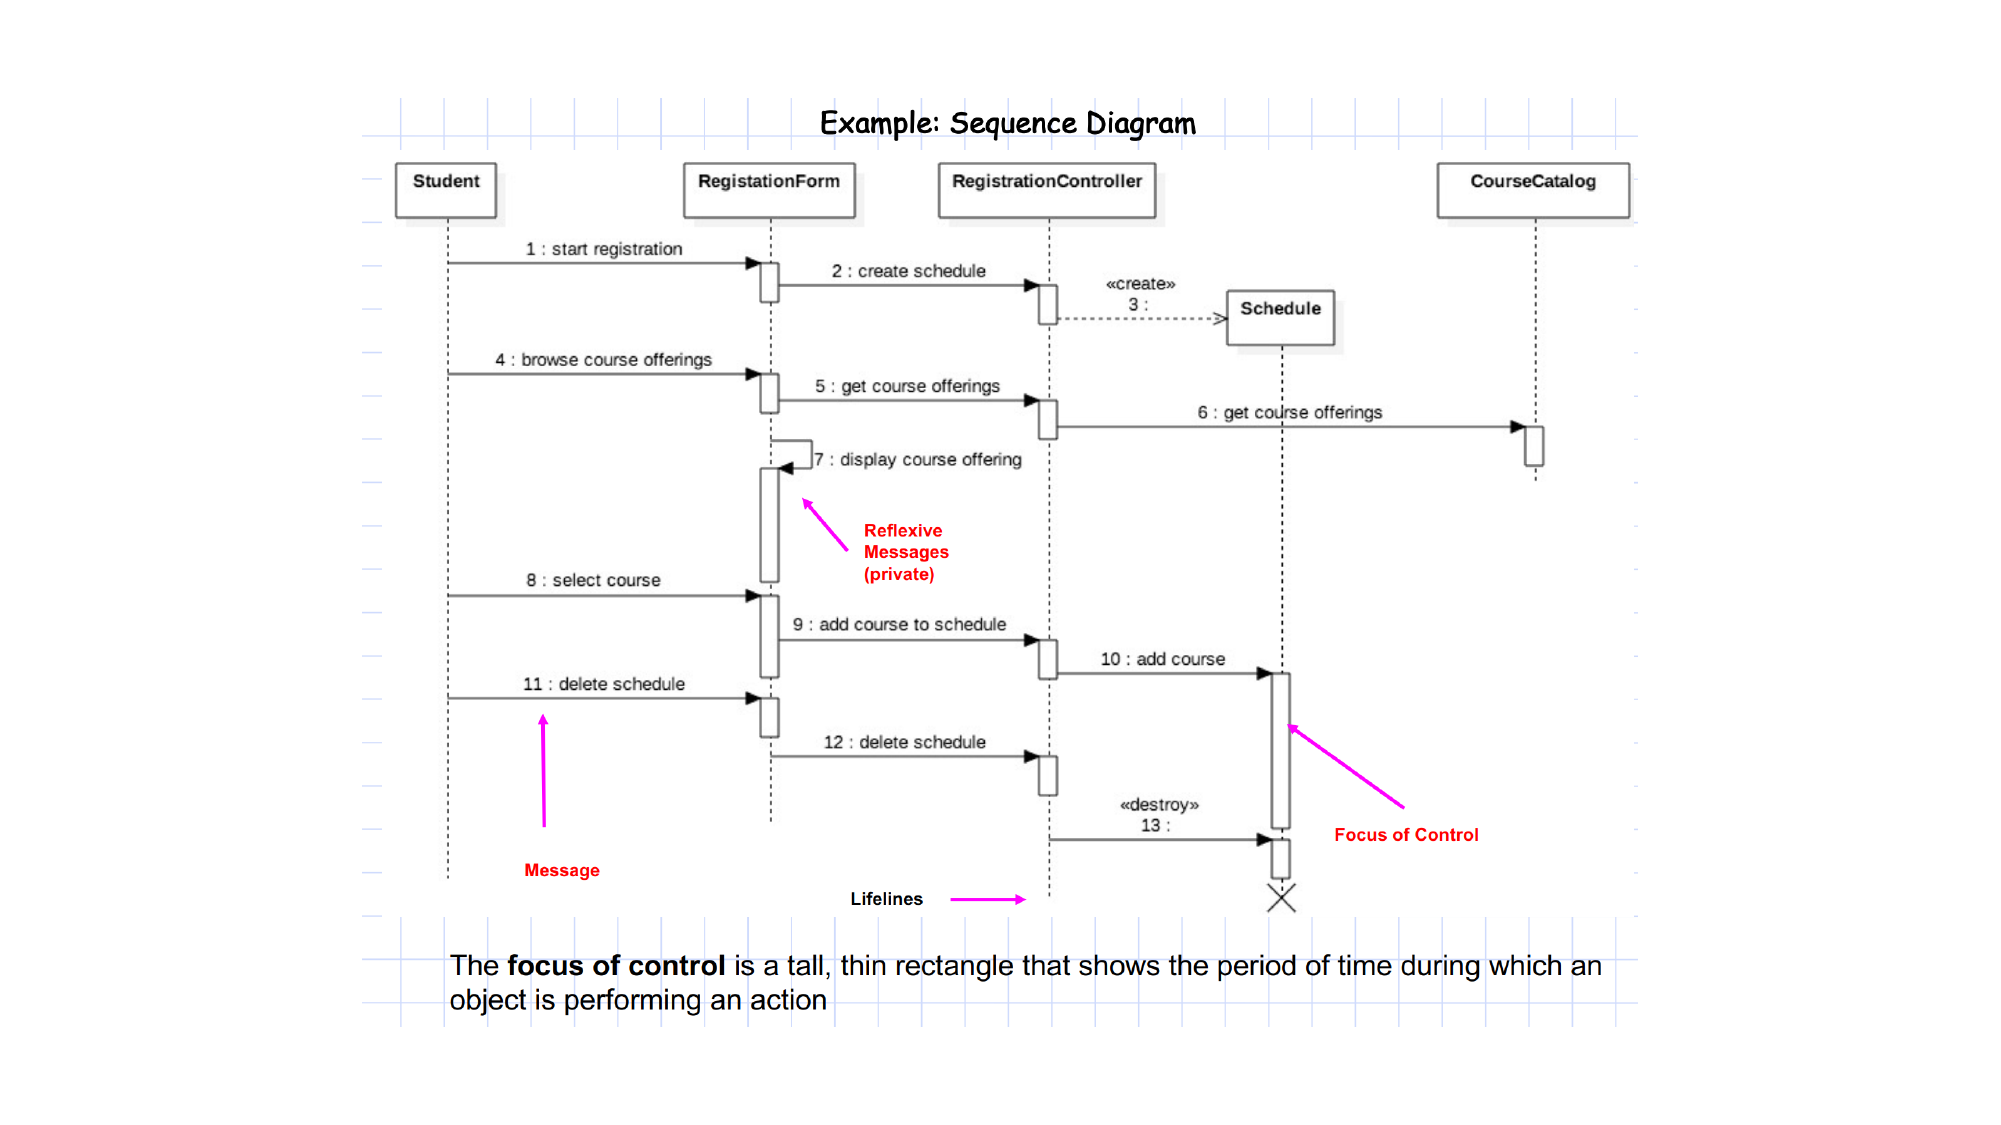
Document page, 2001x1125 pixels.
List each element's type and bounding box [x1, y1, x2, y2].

picture [361, 97, 1638, 1028]
